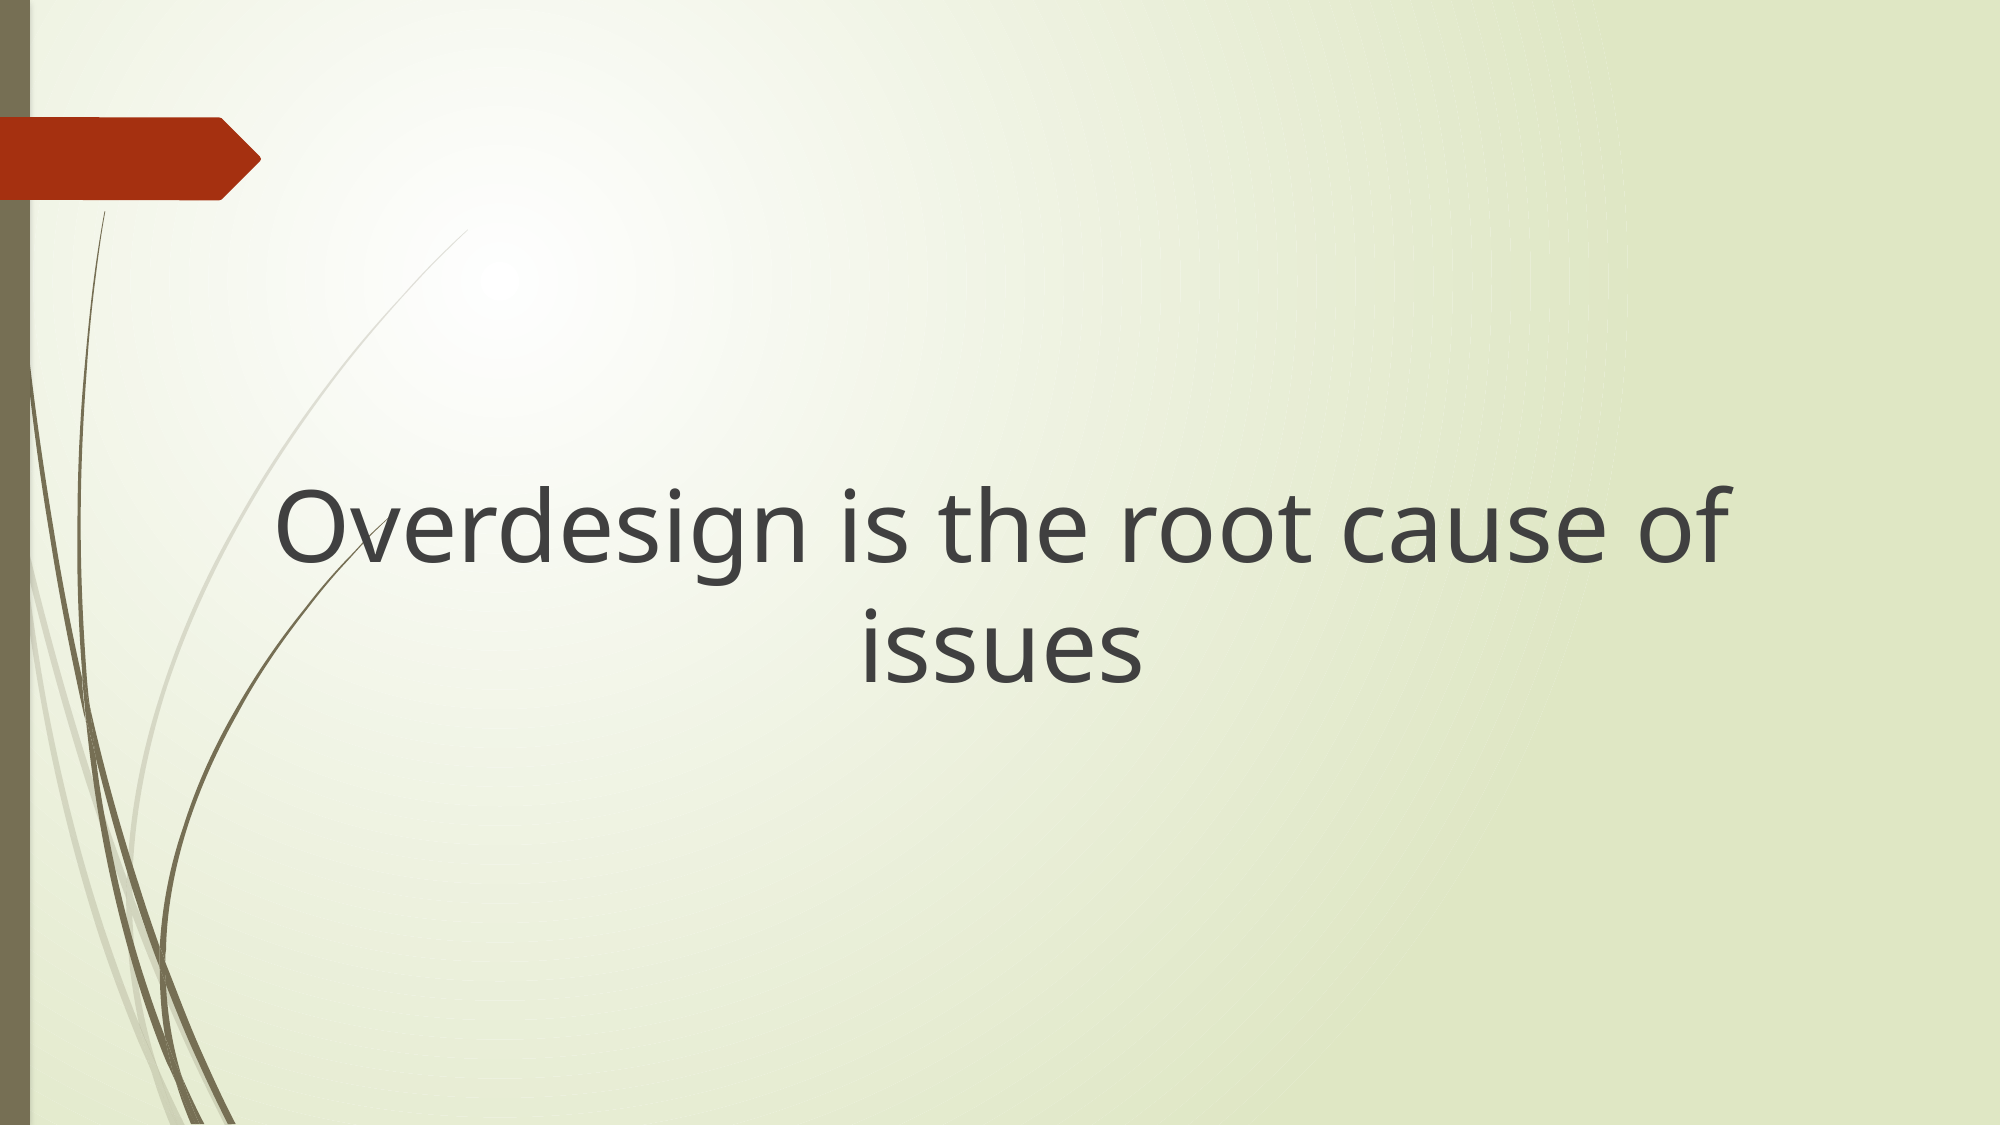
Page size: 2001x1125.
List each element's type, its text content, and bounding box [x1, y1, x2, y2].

list Overdesign is the root cause of issues [149, 455, 1849, 733]
